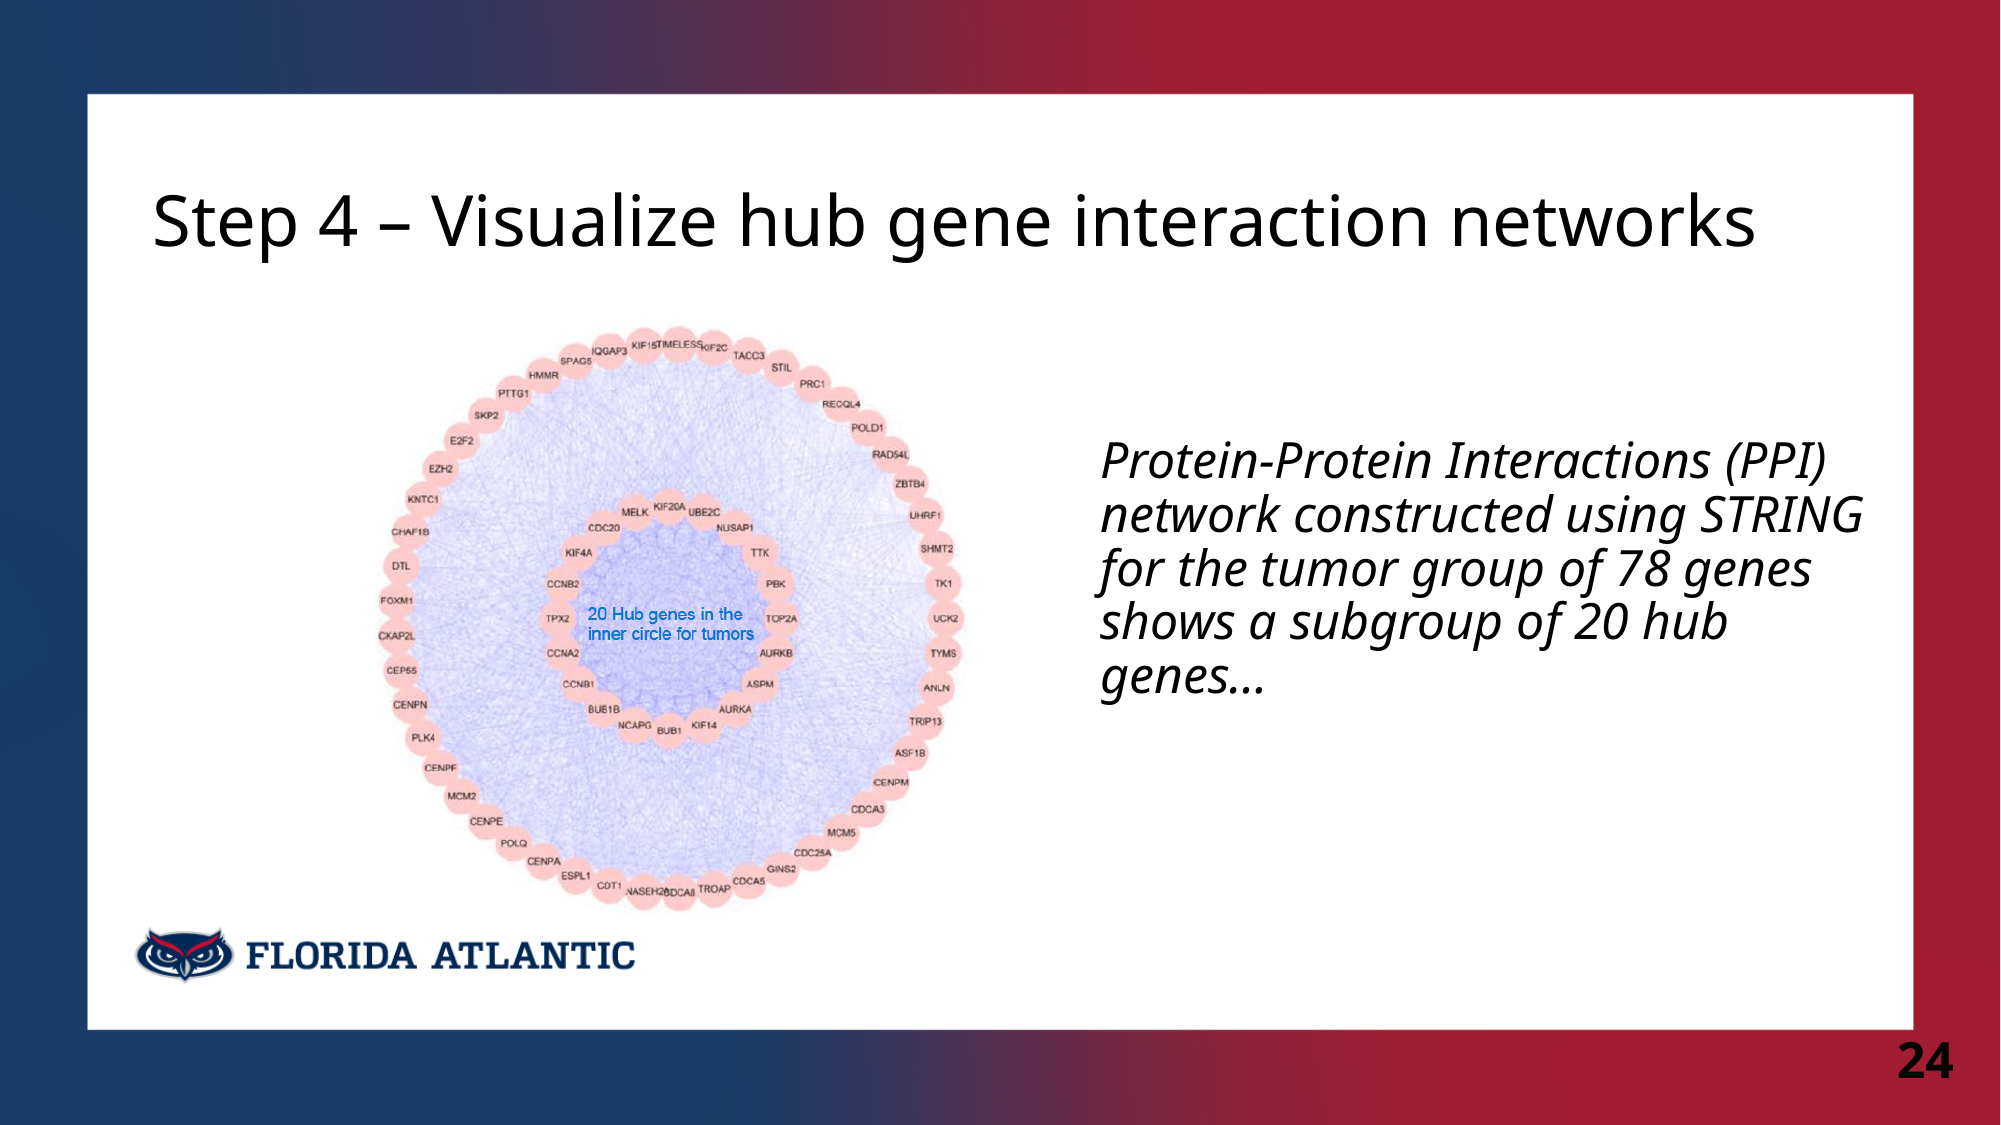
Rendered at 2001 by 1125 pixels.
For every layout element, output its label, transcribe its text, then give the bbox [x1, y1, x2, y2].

list Protein-Protein Interactions (PPI) network constructed using STRING for the tumor group of 78 genes shows a subgroup of 20 hub genes… [1085, 427, 1882, 935]
title Step 4 – Visualize hub gene interaction networks [137, 155, 1863, 292]
picture [0, 0, 2001, 1125]
slide_number 24 [1881, 1032, 2000, 1093]
